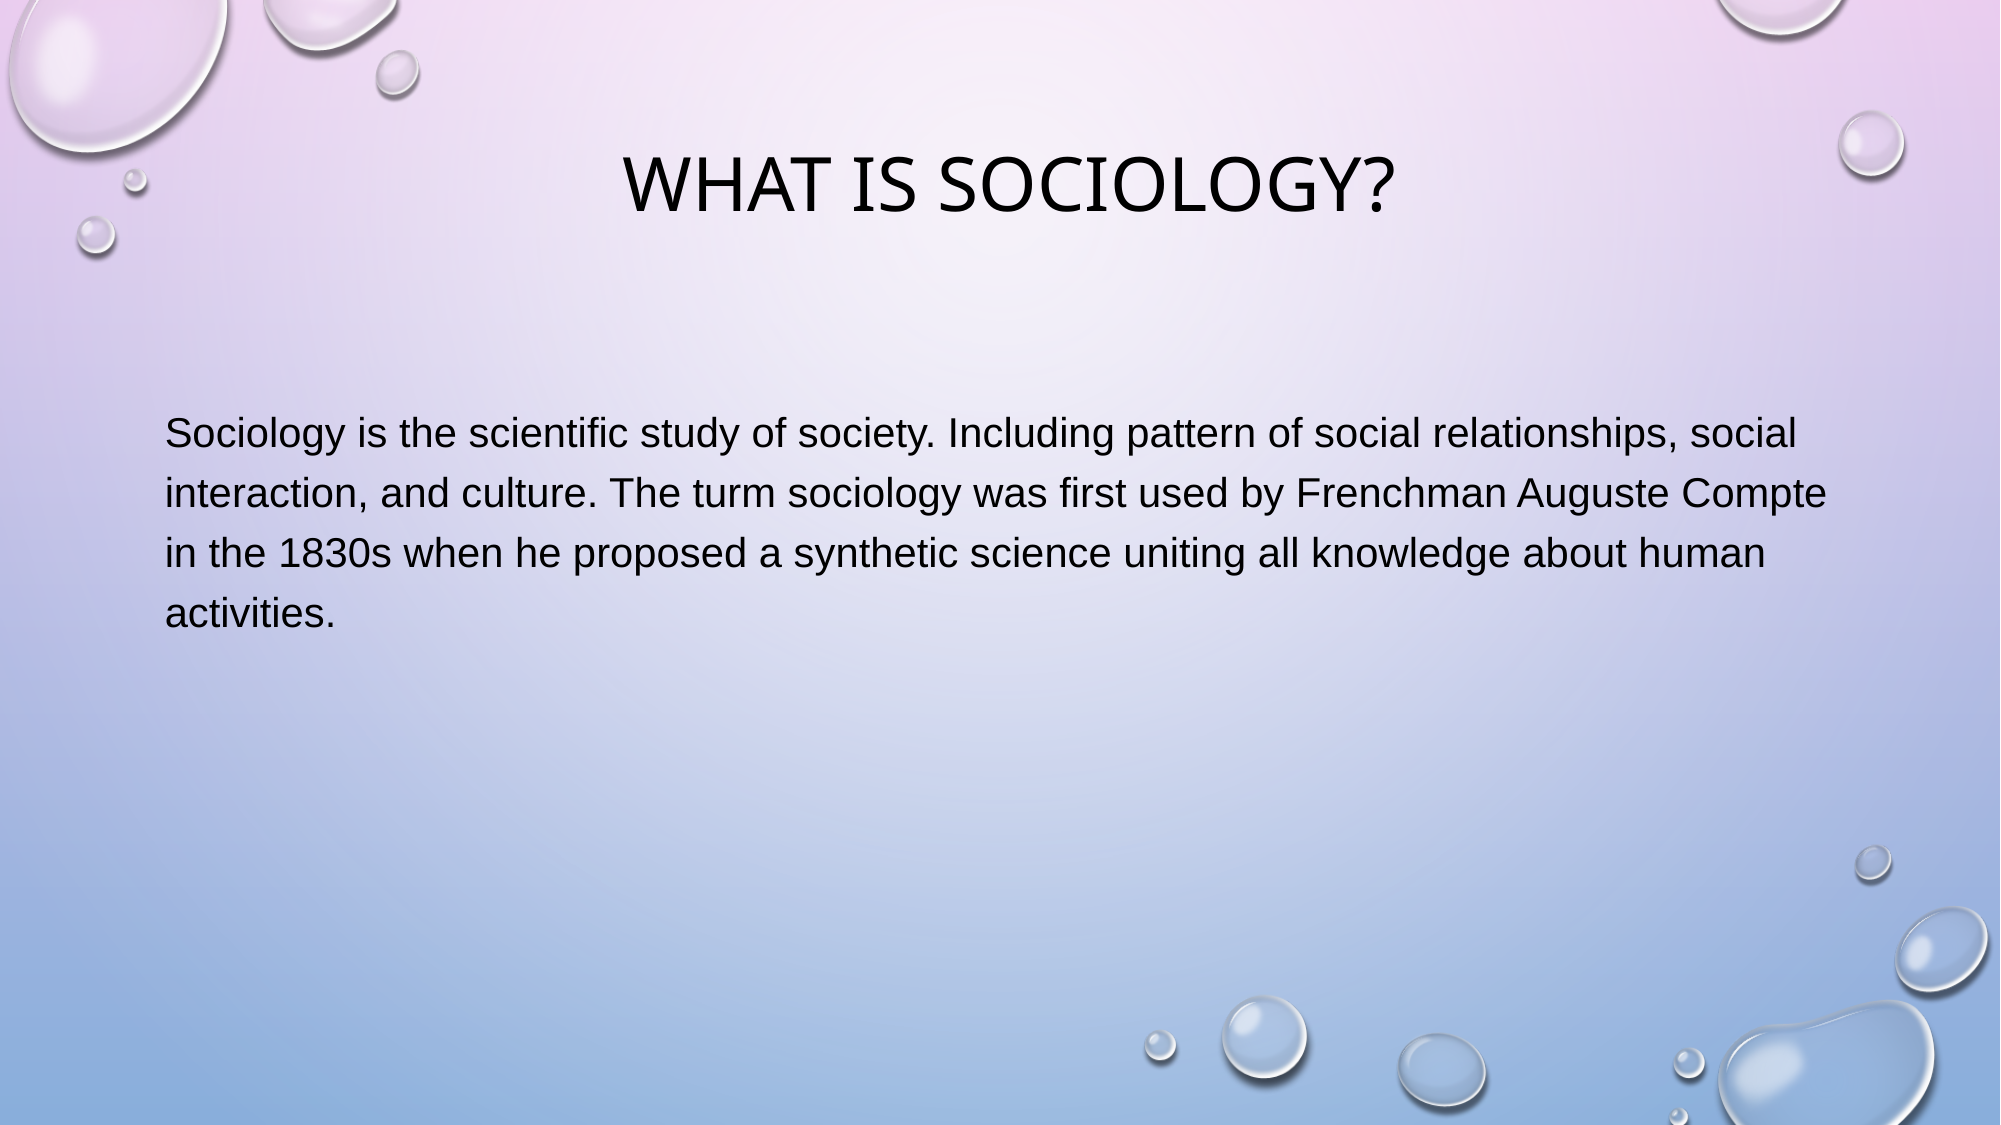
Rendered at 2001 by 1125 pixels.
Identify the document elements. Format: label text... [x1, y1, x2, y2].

picture [0, 0, 2000, 1125]
list Sociology is the scientific study of society. Including pattern of social relationships, social interaction, and culture. The turm sociology was first used by Frenchman Auguste Compte in the 1830s when he proposed a synthetic science uniting all knowledge about human activities. [149, 388, 1850, 950]
title WHAT IS SOCIOLOGY? [149, 101, 1851, 364]
